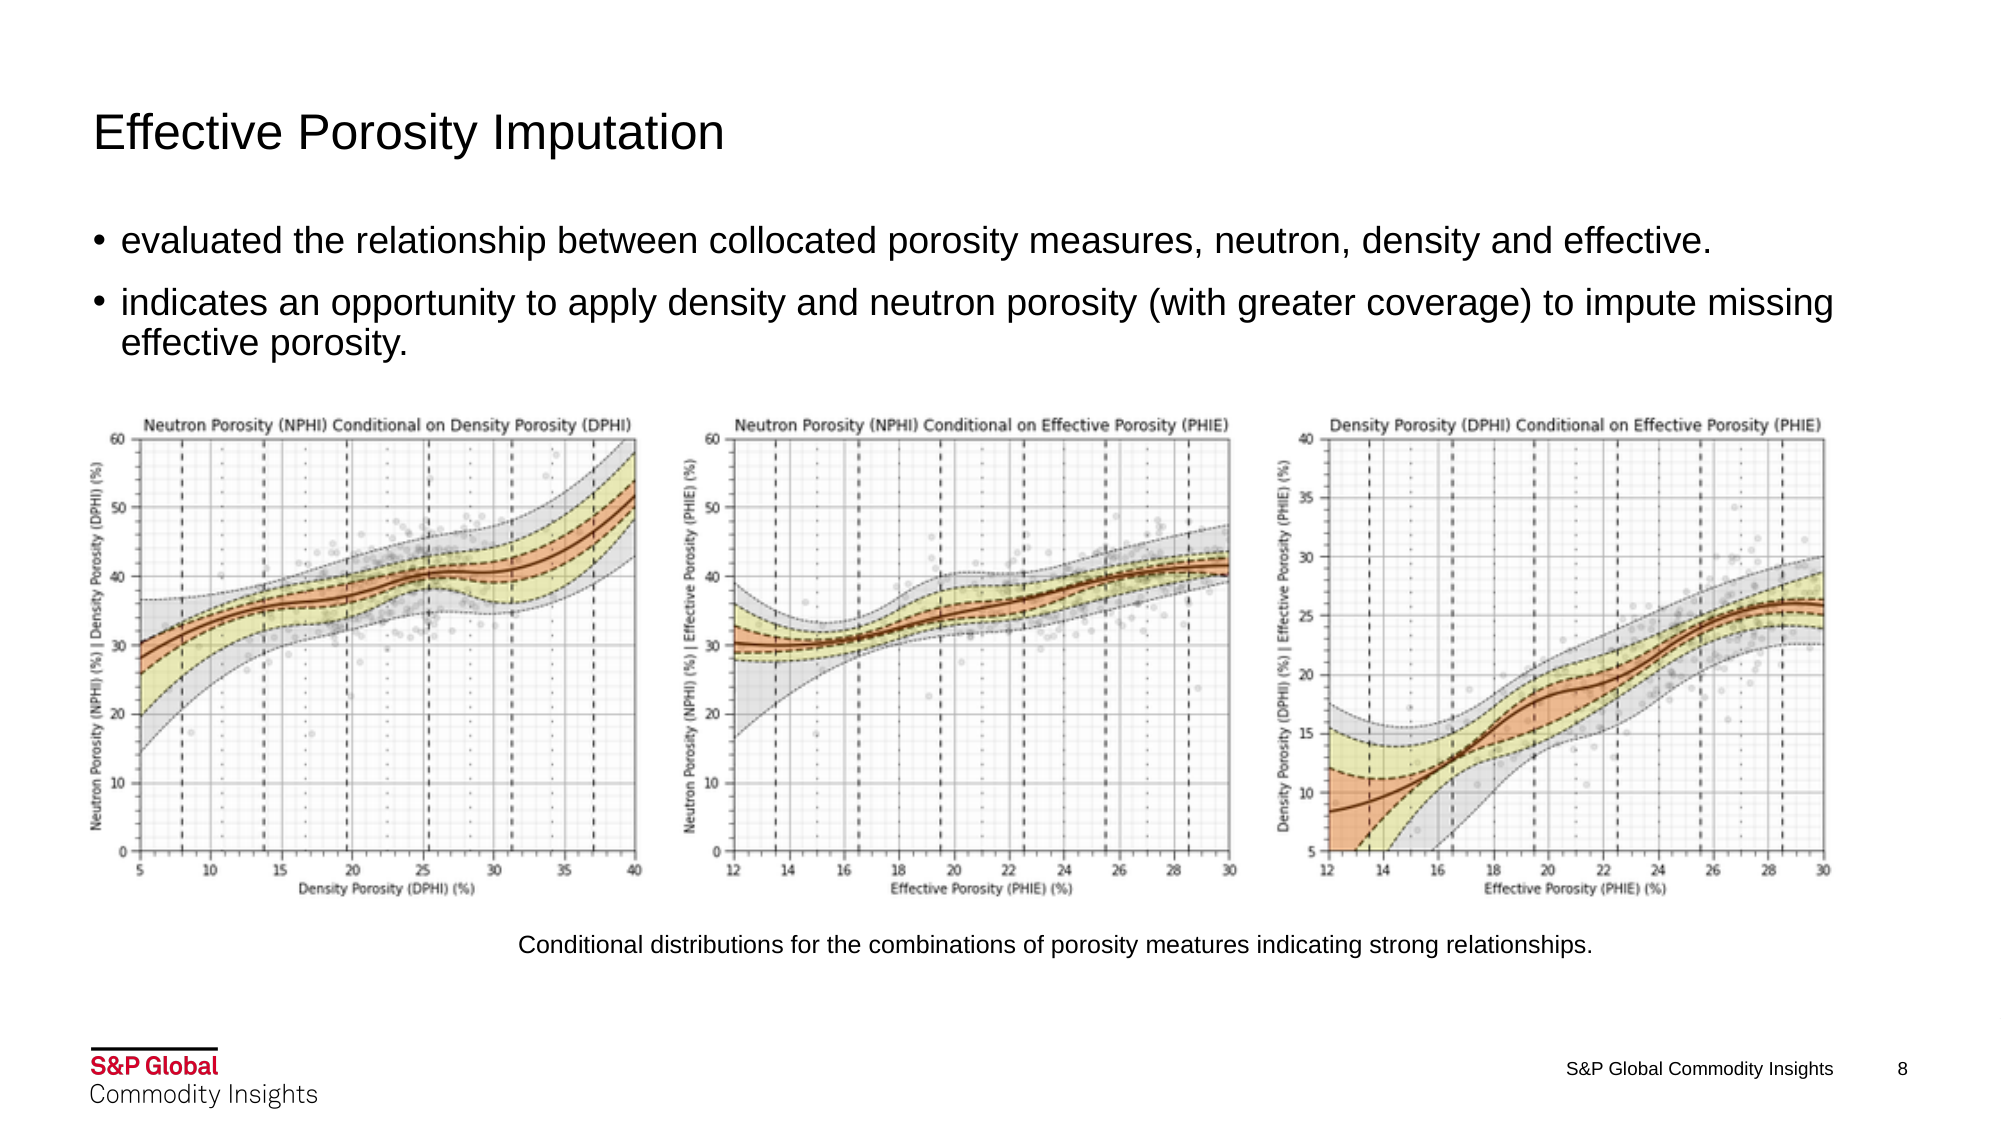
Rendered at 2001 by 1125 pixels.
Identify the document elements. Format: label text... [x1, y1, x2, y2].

slide_number 8 [1838, 1050, 1909, 1086]
text_box Conditional distributions for the combinations of porosity meatures indicating strong relationships. [503, 921, 1611, 967]
list evaluated the relationship between collocated porosity measures, neutron, density and effective. indicates an opportunity to apply density and neutron porosity (with greater coverage) to impute missing effective porosity. [93, 221, 1855, 395]
title Effective Porosity Imputation [93, 106, 1908, 214]
picture [71, 402, 1839, 911]
picture [73, 1029, 335, 1121]
footer S&P Global Commodity Insights [1012, 1050, 1834, 1086]
